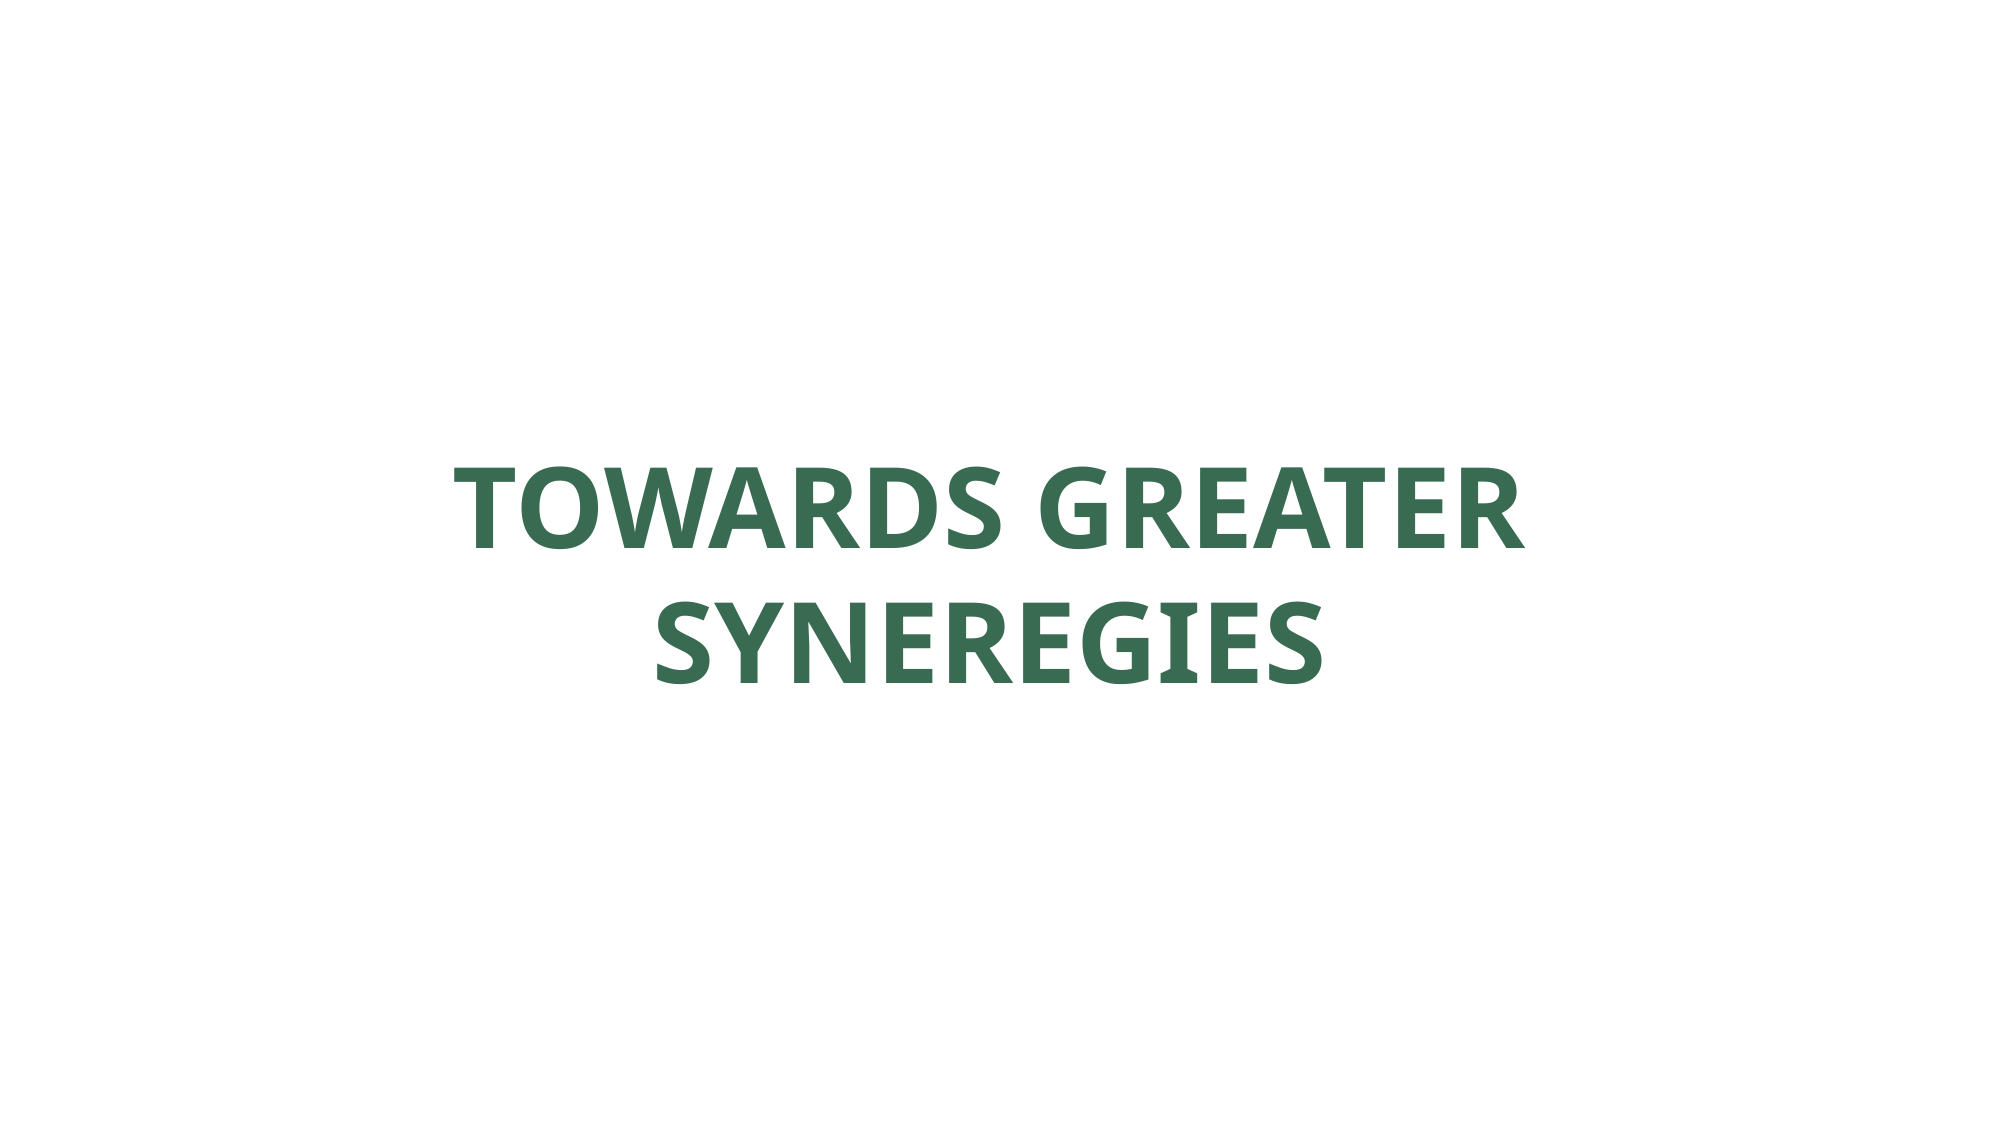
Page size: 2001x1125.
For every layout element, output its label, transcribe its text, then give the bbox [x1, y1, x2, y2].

text_box TOWARDS GREATER SYNEREGIES [424, 428, 1555, 714]
